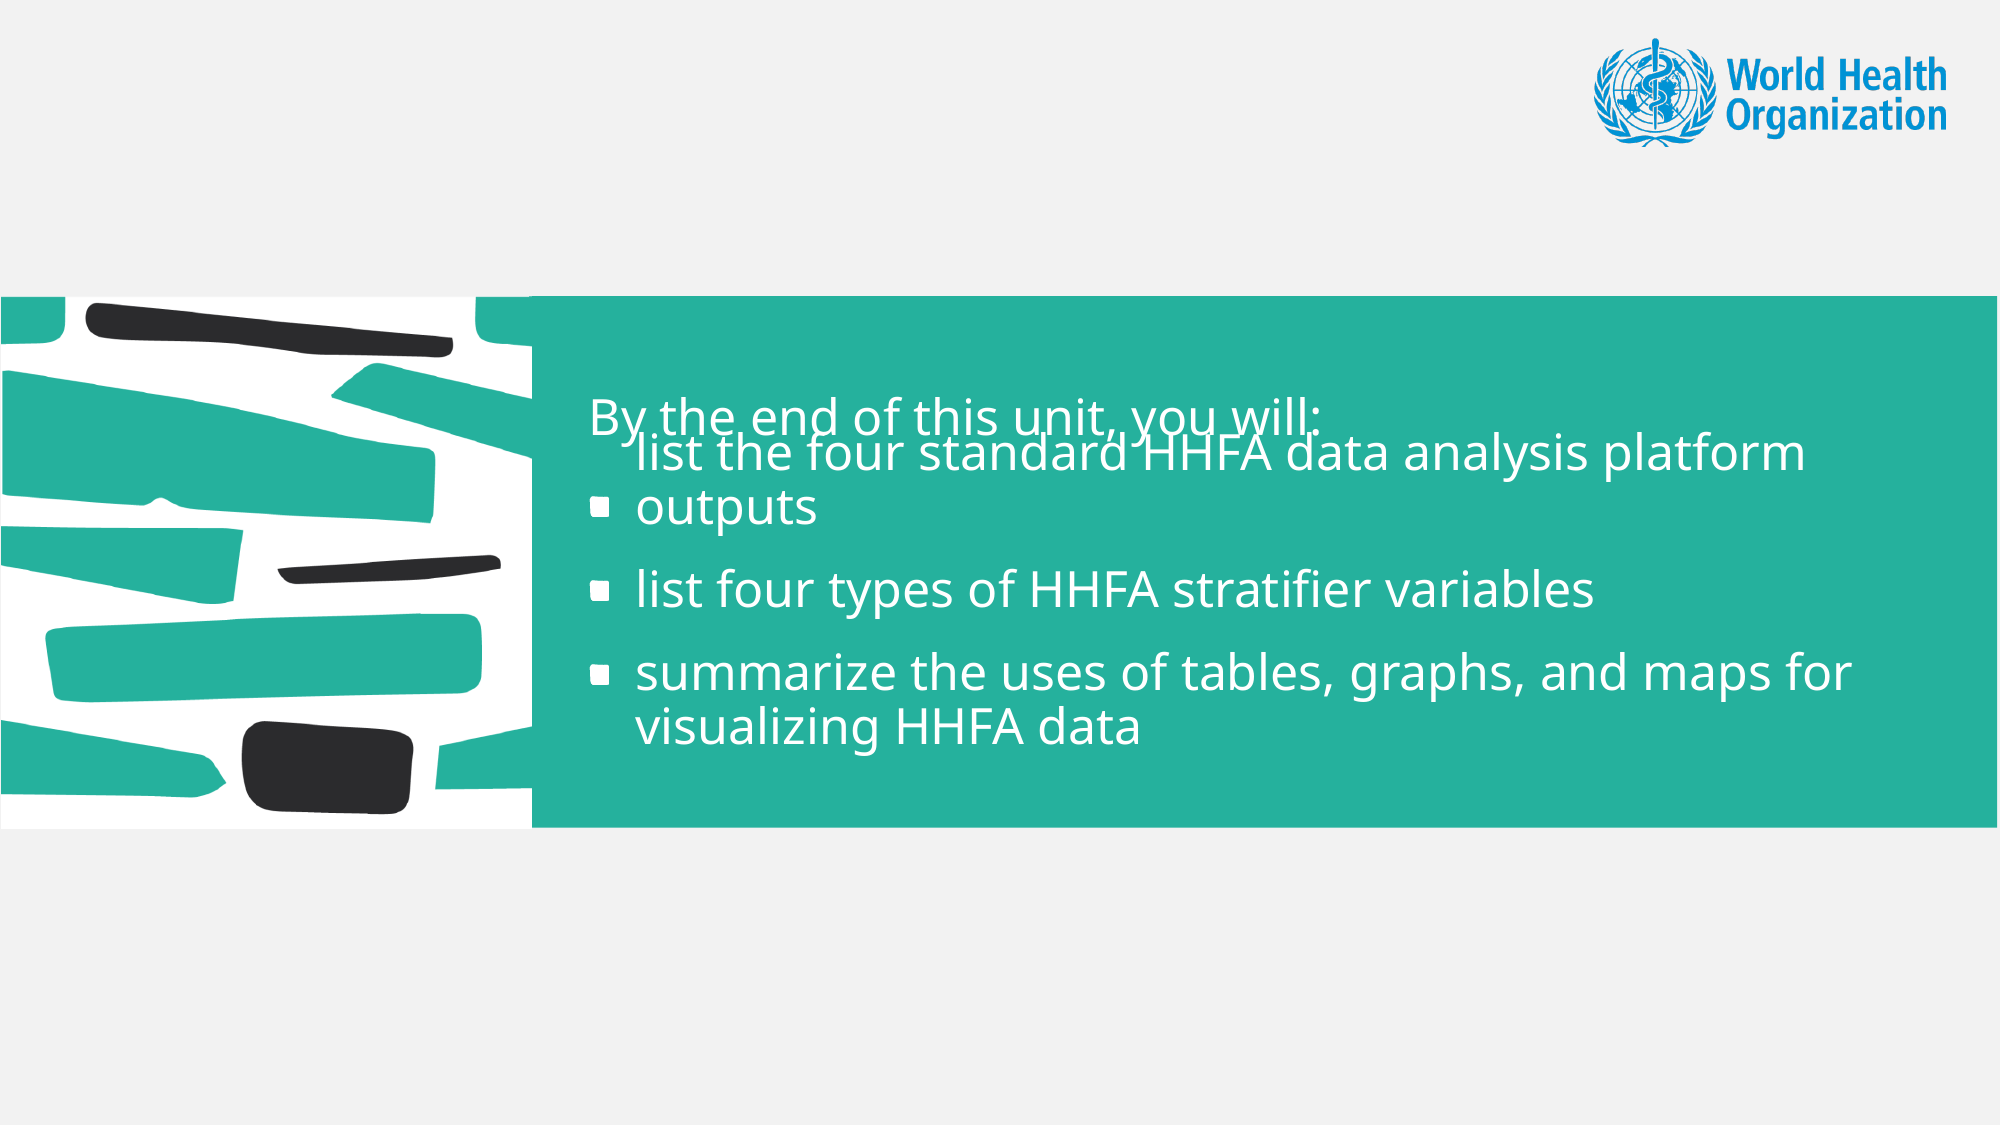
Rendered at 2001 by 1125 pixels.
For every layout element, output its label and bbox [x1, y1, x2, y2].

picture [589, 496, 609, 517]
picture [589, 580, 609, 601]
picture [1647, 140, 1664, 147]
picture [1632, 92, 1641, 105]
picture [1675, 71, 1687, 110]
picture [1628, 50, 1652, 64]
picture [1594, 103, 1646, 147]
picture [1658, 50, 1682, 71]
text_box [0, 296, 1998, 829]
picture [1640, 67, 1654, 77]
picture [1632, 75, 1643, 89]
picture [1669, 73, 1679, 106]
picture [1594, 38, 1946, 147]
picture [589, 664, 609, 685]
picture [1602, 97, 1608, 108]
picture [1618, 105, 1629, 117]
picture [1624, 64, 1638, 99]
